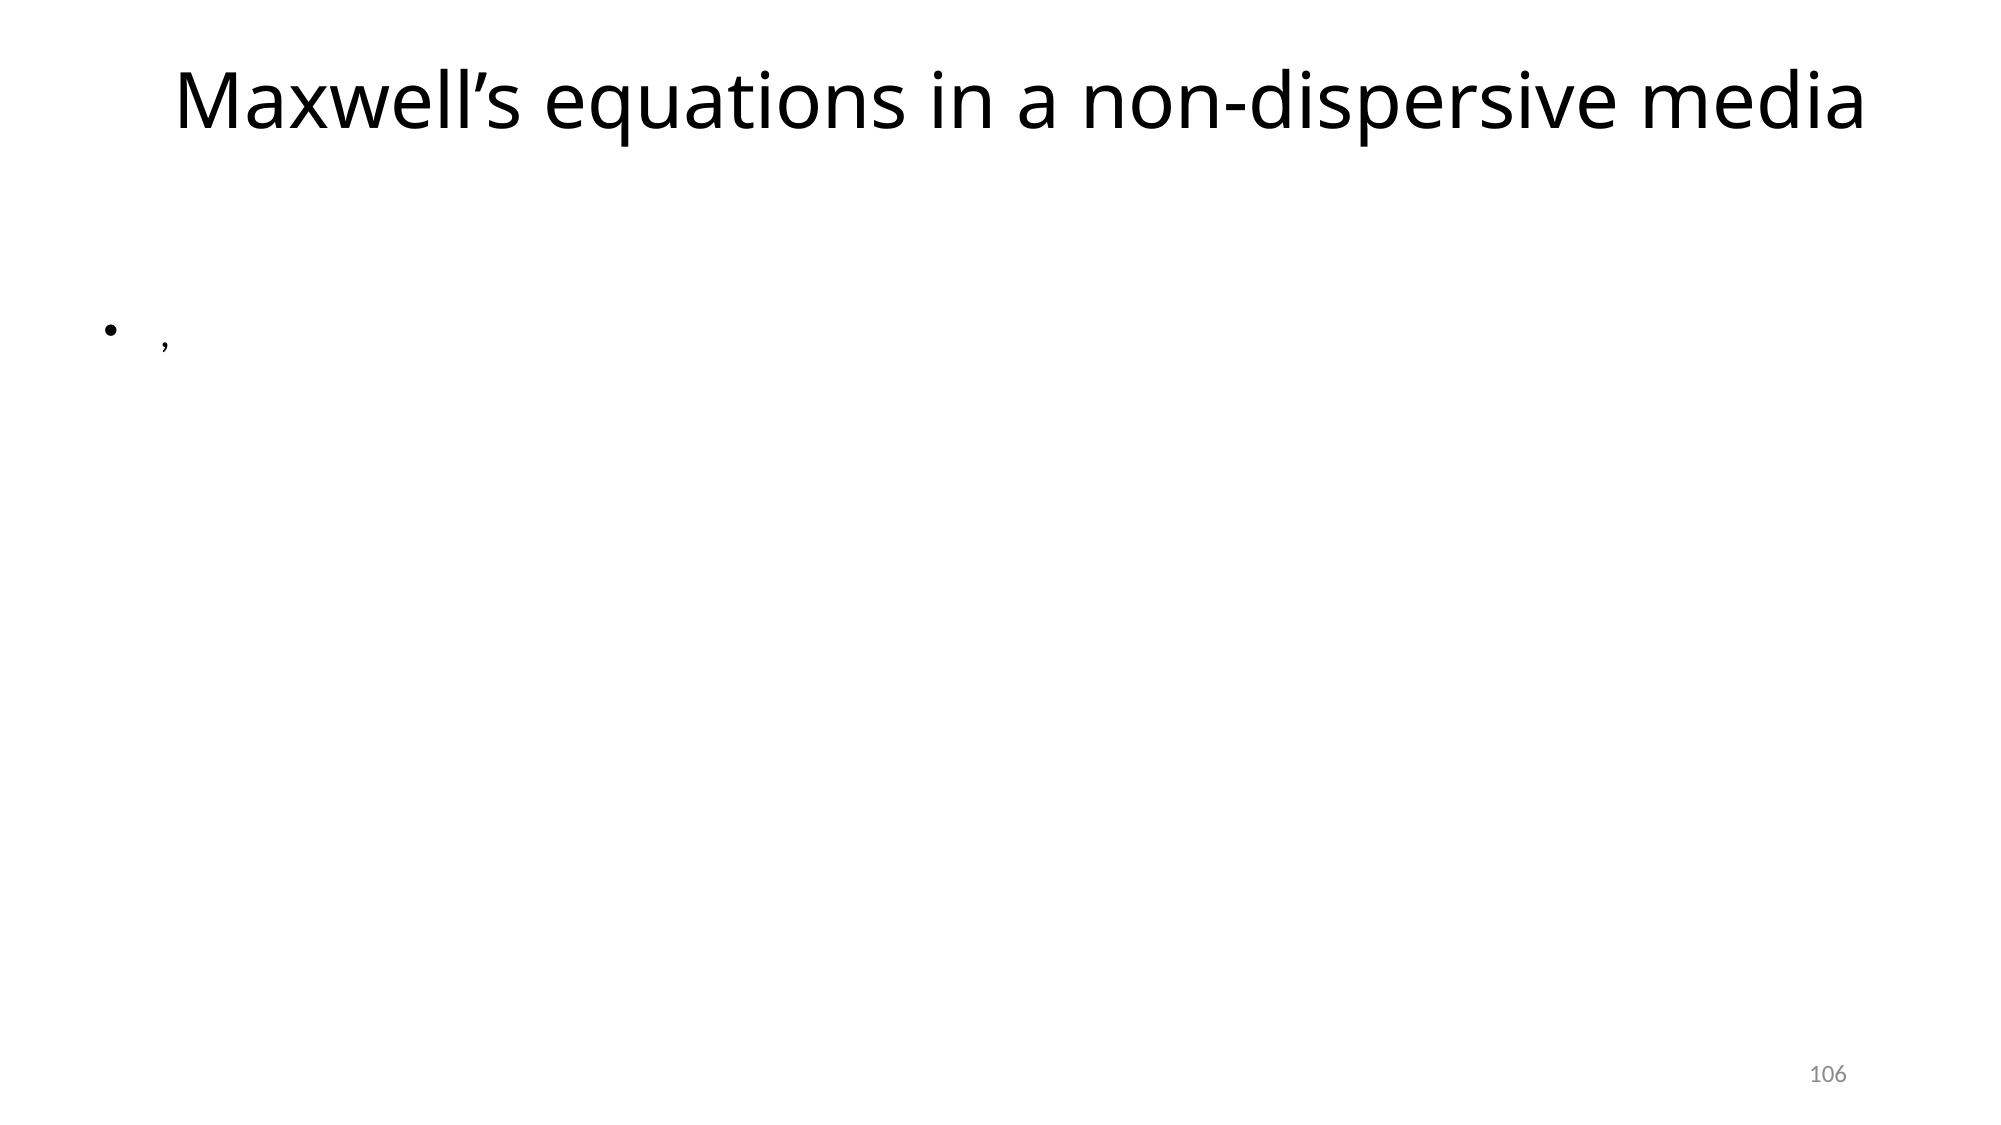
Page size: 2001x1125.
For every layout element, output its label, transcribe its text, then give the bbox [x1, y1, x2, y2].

title Maxwell’s equations in a non-dispersive media [57, 22, 1987, 184]
slide_number 106 [1412, 1042, 1863, 1103]
